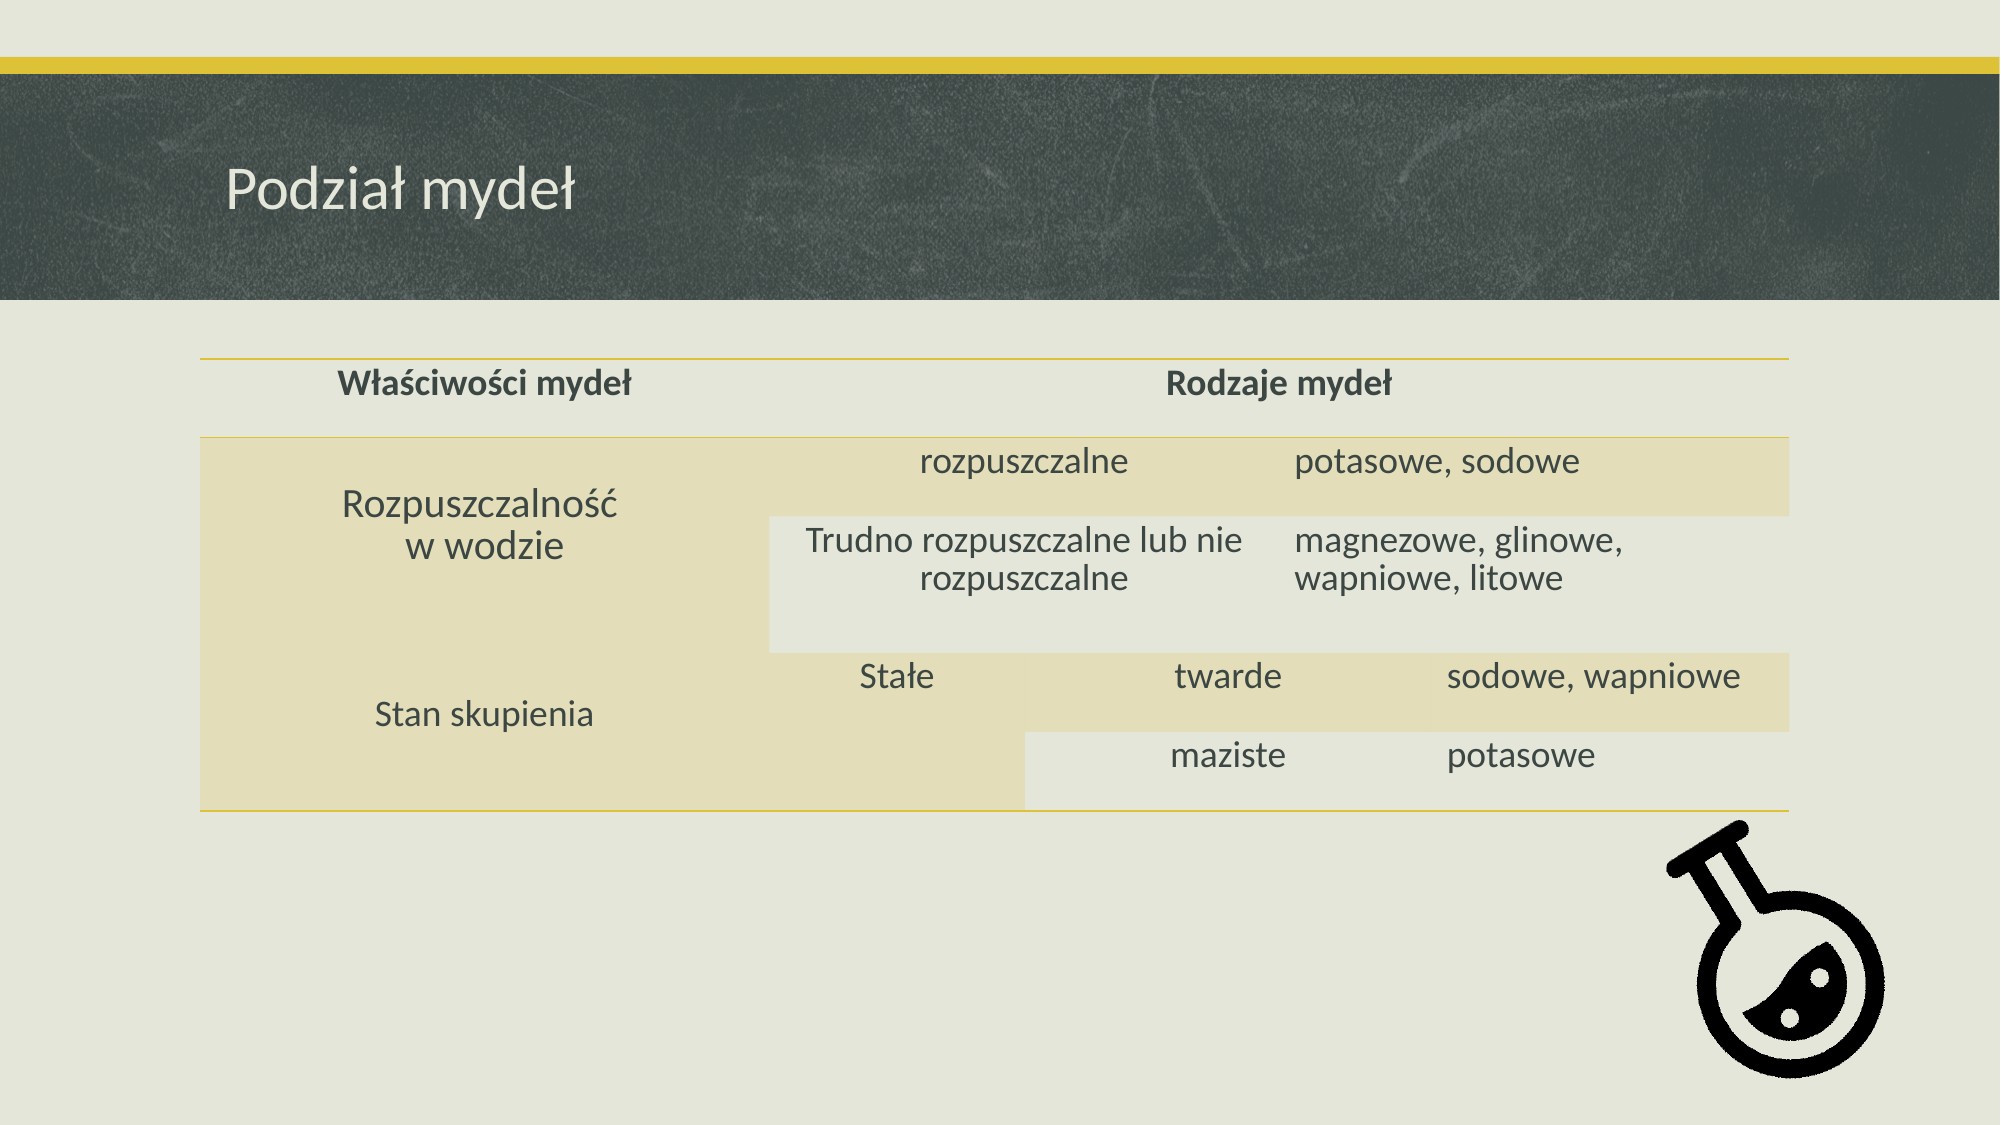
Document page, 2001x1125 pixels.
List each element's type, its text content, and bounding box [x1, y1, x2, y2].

table_cell magnezowe, glinowe, wapniowe, litowe [1279, 516, 1789, 653]
table_header Właściwości mydeł [200, 360, 769, 437]
table_cell Stałe [769, 653, 1025, 810]
title Podział mydeł [210, 76, 1790, 300]
table_cell Trudno rozpuszczalne lub nie rozpuszczalne [769, 516, 1279, 653]
table_cell maziste [1025, 732, 1432, 810]
table_cell Rozpuszczalność w wodzie [200, 438, 769, 653]
table_cell rozpuszczalne [769, 438, 1279, 516]
table_cell twarde [1025, 653, 1432, 732]
picture [1556, 738, 1985, 1125]
table_cell potasowe, sodowe [1279, 438, 1789, 516]
table_cell sodowe, wapniowe [1432, 653, 1789, 732]
table_cell Stan skupienia [200, 653, 769, 810]
picture [0, 74, 2000, 300]
table_cell potasowe [1432, 732, 1789, 810]
table_header Rodzaje mydeł [769, 360, 1789, 437]
